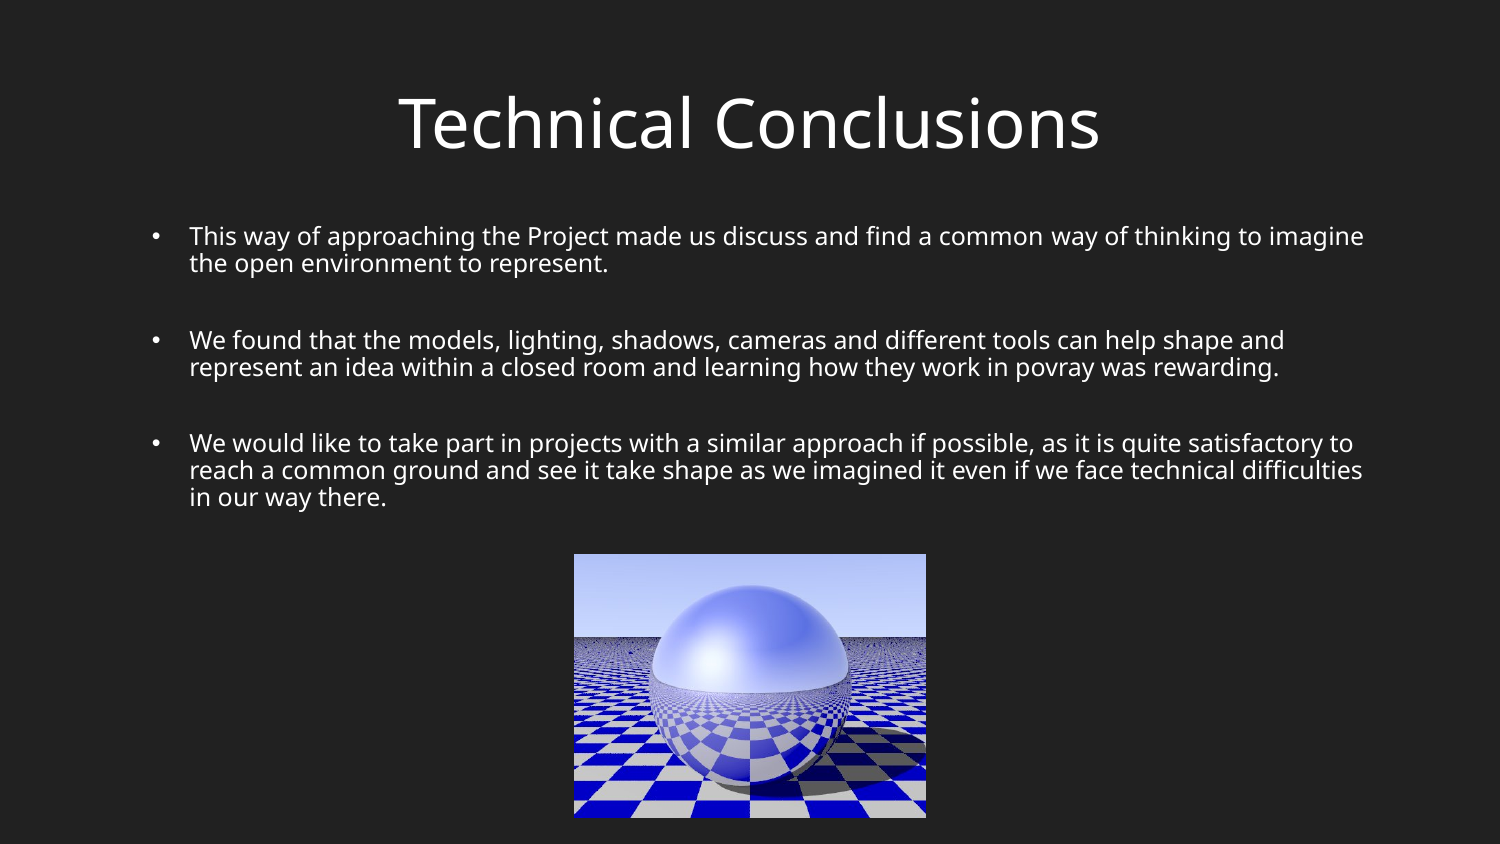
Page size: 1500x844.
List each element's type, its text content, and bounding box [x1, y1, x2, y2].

title Technical Conclusions [103, 44, 1397, 208]
list This way of approaching the Project made us discuss and find a common way of thinking to imagine the open environment to represent. We found that the models, lighting, shadows, cameras and different tools can help shape and represent an idea within a closed room and learning how they work in povray was rewarding. We would like to take part in projects with a similar approach if possible, as it is quite satisfactory to reach a common ground and see it take shape as we imagined it even if we face technical difficulties in our way there. [103, 218, 1397, 795]
picture [574, 554, 926, 819]
